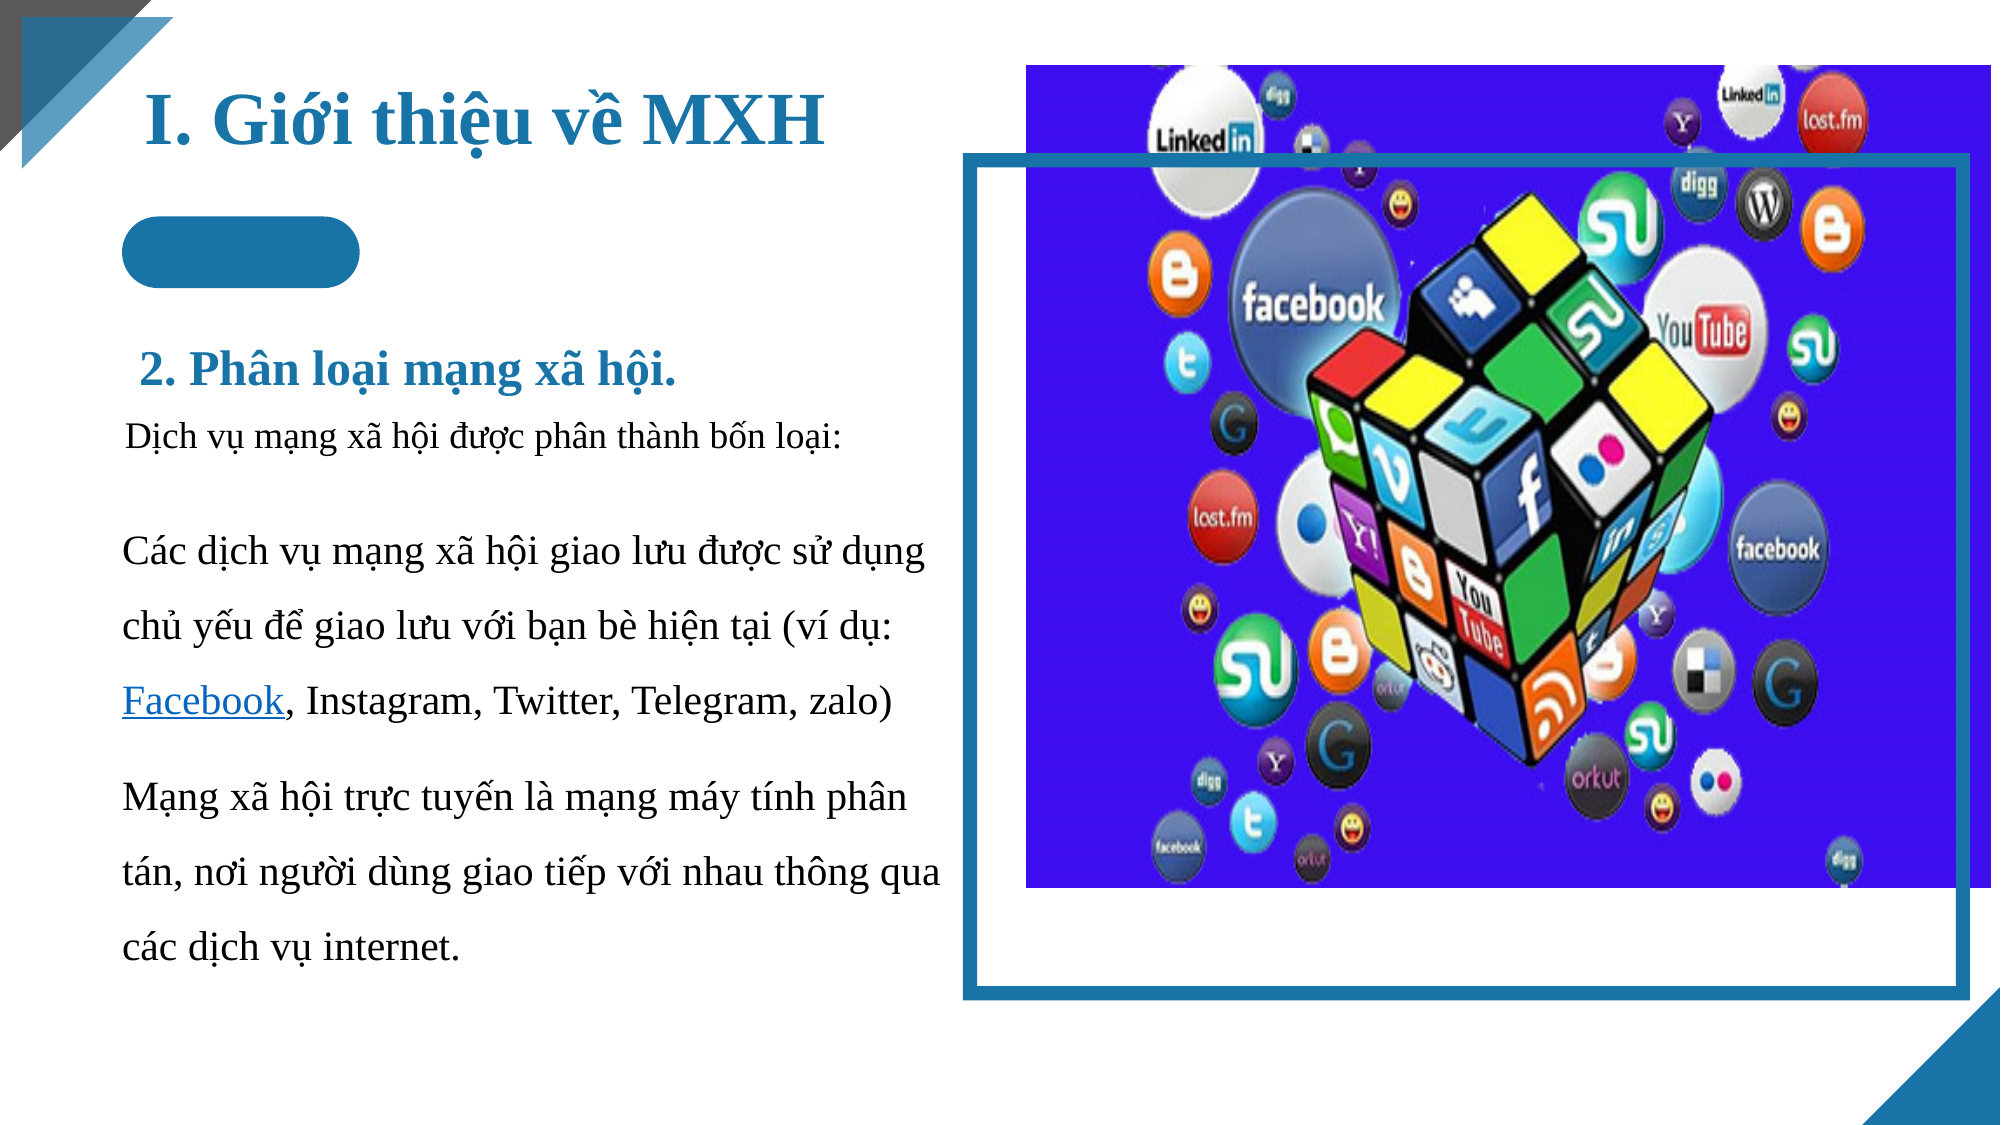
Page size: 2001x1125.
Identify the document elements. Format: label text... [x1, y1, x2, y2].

text_box [120, 215, 361, 290]
text_box [962, 152, 1971, 1001]
text_box Các dịch vụ mạng xã hội giao lưu được sử dụng chủ yếu để giao lưu với bạn bè hiện tại (ví dụ: Facebook, Instagram, Twitter, Telegram, zalo) Mạng xã hội trực tuyến là mạng máy tính phân tán, nơi người dùng giao tiếp với nhau thông qua các dịch vụ internet. [107, 490, 957, 977]
text_box [1025, 64, 1992, 889]
text_box 2. Phân loại mạng xã hội. [49, 298, 867, 403]
text_box I. Giới thiệu về MXH [174, 62, 841, 168]
text_box [1860, 985, 2000, 1125]
text_box Dịch vụ mạng xã hội được phân thành bốn loại: [110, 403, 868, 464]
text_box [0, 0, 174, 169]
